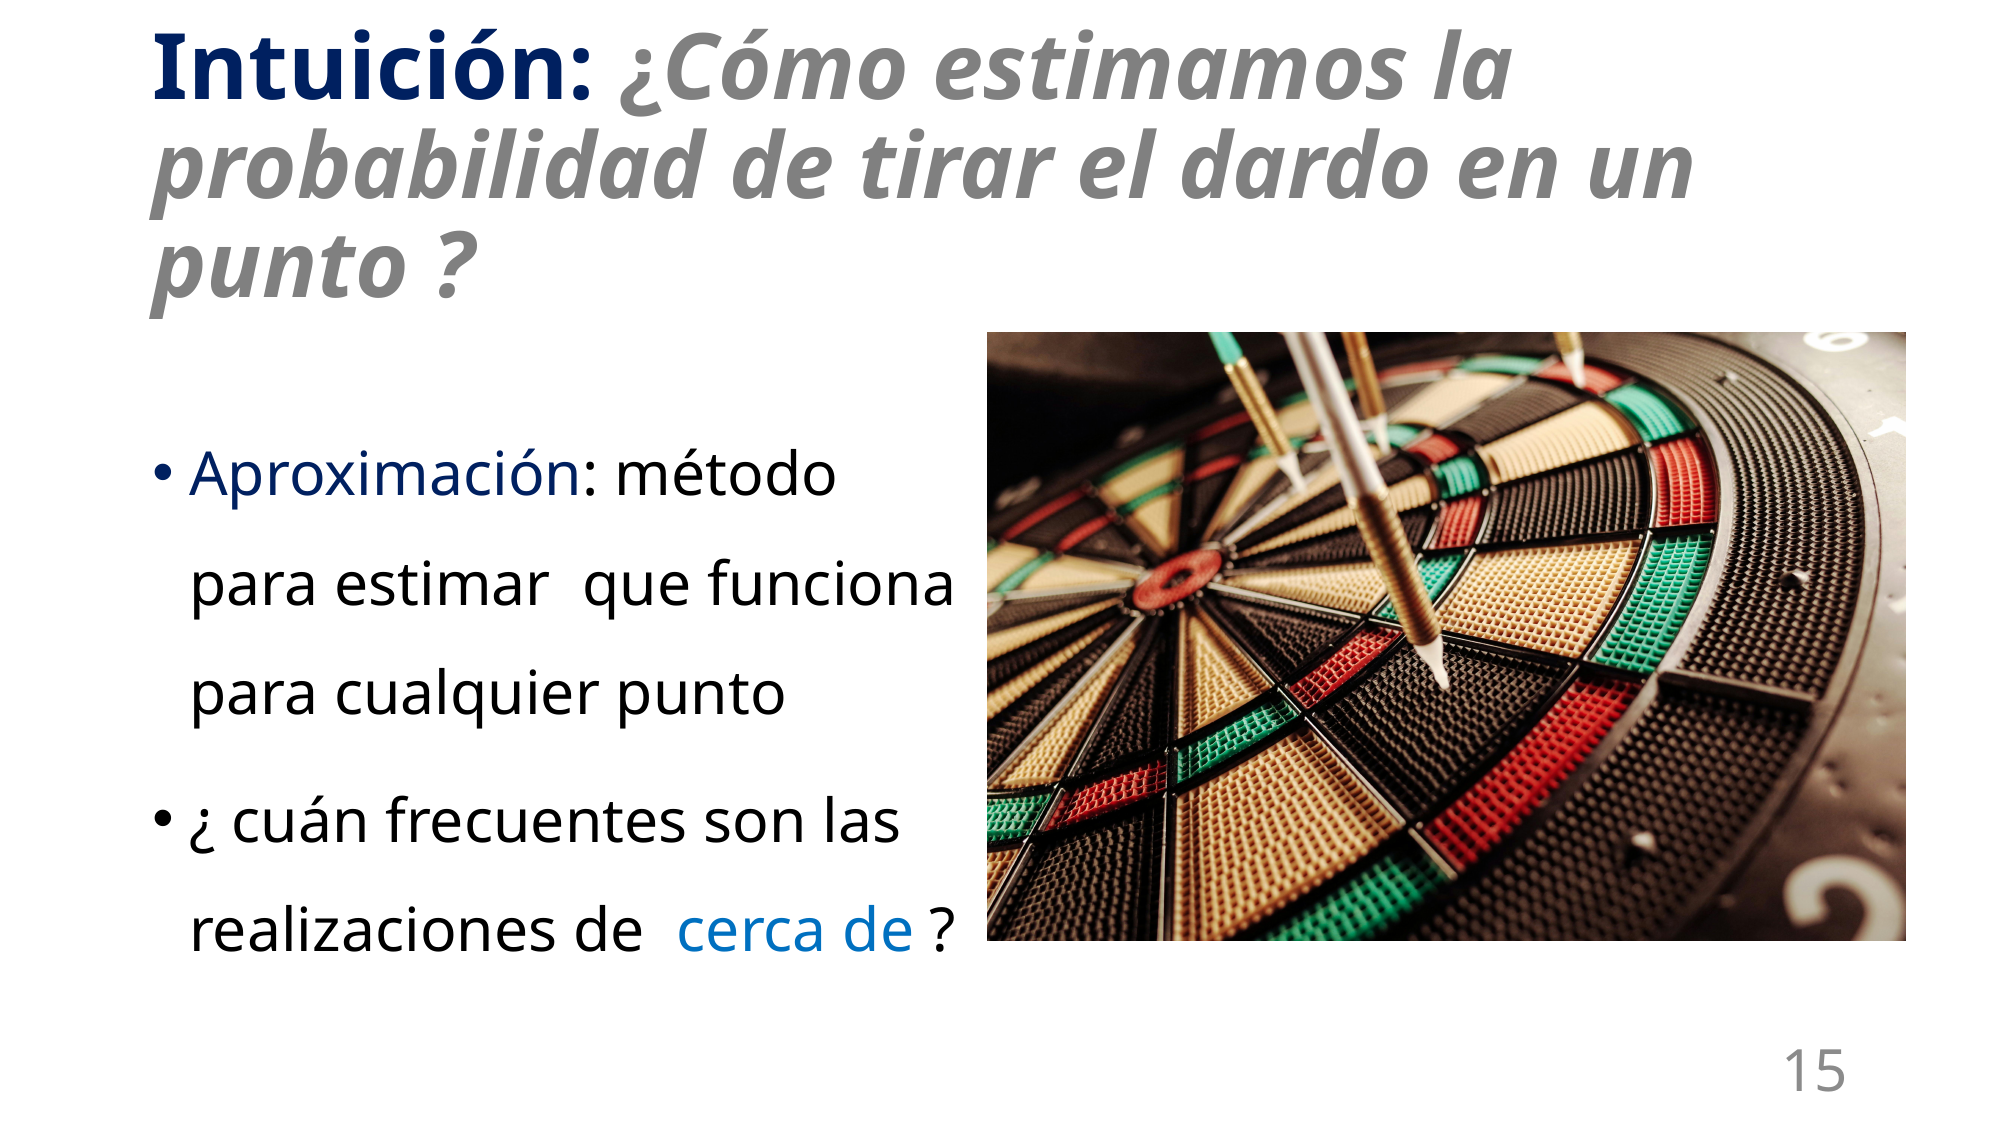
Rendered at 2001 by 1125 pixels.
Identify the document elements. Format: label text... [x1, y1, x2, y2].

slide_number 15 [1412, 1042, 1863, 1103]
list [987, 332, 1906, 941]
